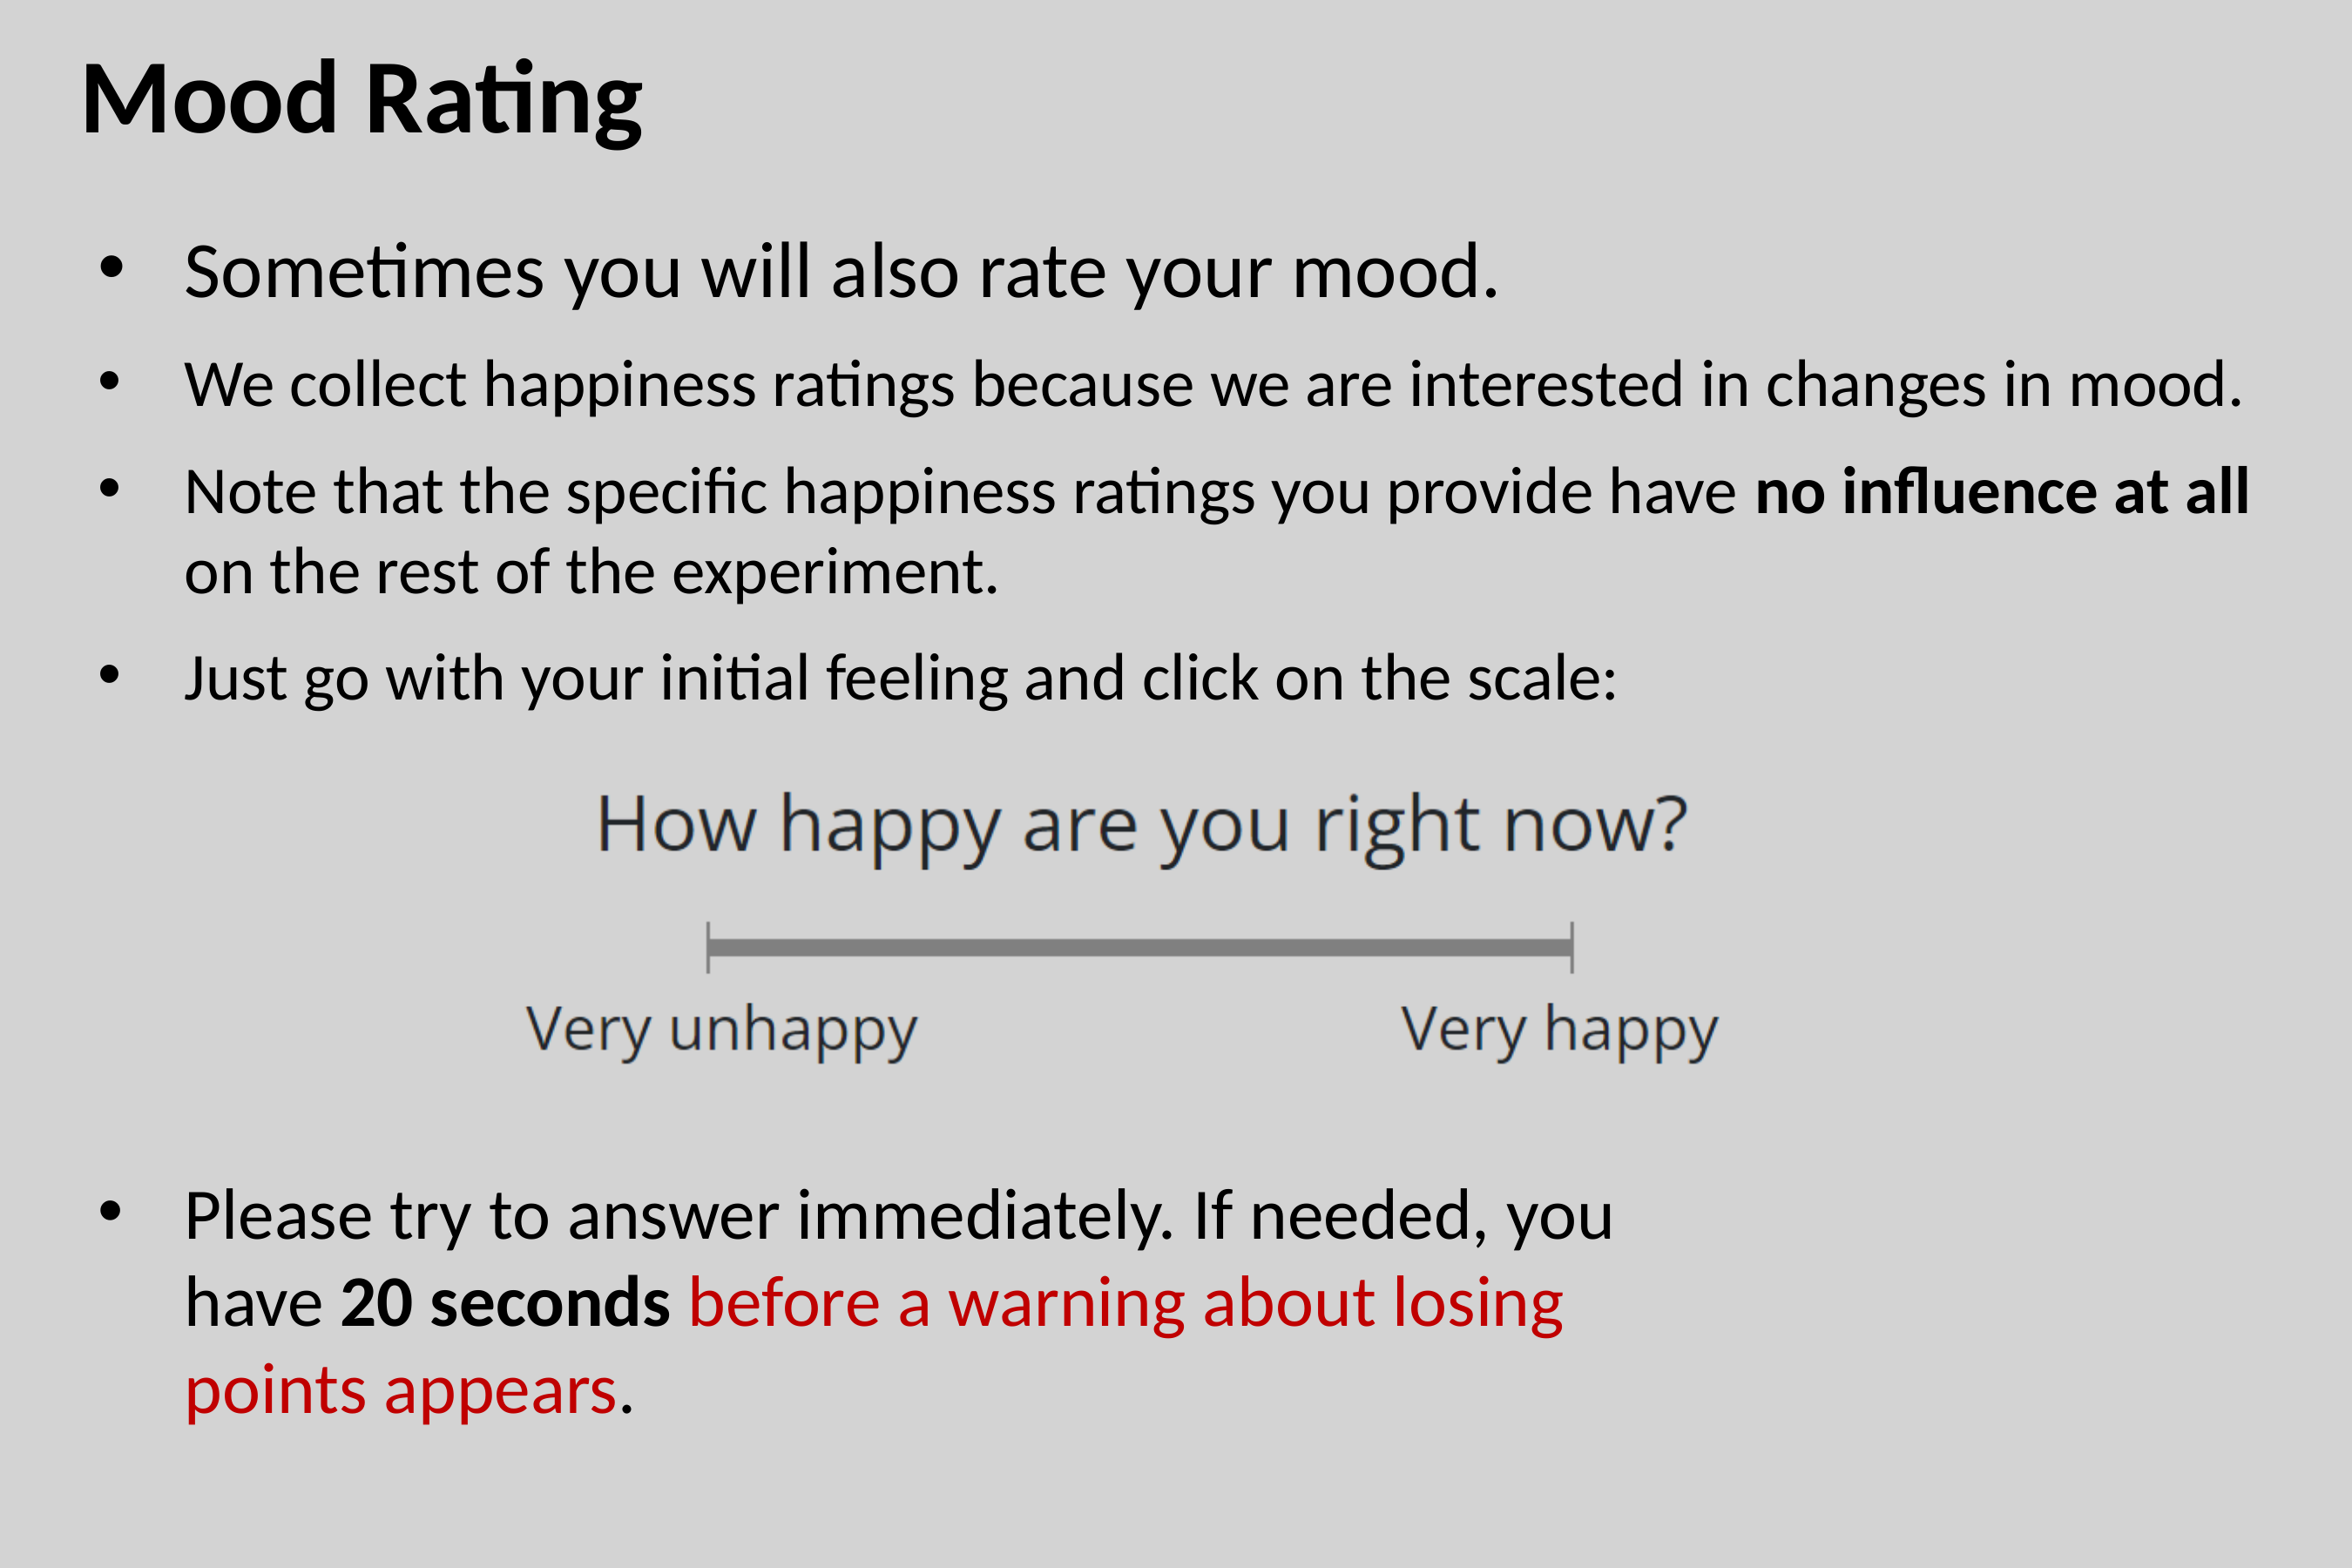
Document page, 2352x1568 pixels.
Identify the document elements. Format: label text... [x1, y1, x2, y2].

text_box Sometimes you will also rate your mood. We collect happiness ratings because we are interested in changes in mood. Note that the specific happiness ratings you provide have no influence at all on the rest of the experiment. Just go with your initial feeling and click on the scale: [84, 131, 2268, 797]
text_box Please try to answer immediately. If needed, you have 20 seconds before a warning about losing points appears. [84, 1159, 1728, 1435]
text_box Mood Rating [66, 20, 1112, 160]
picture [443, 746, 1815, 1126]
